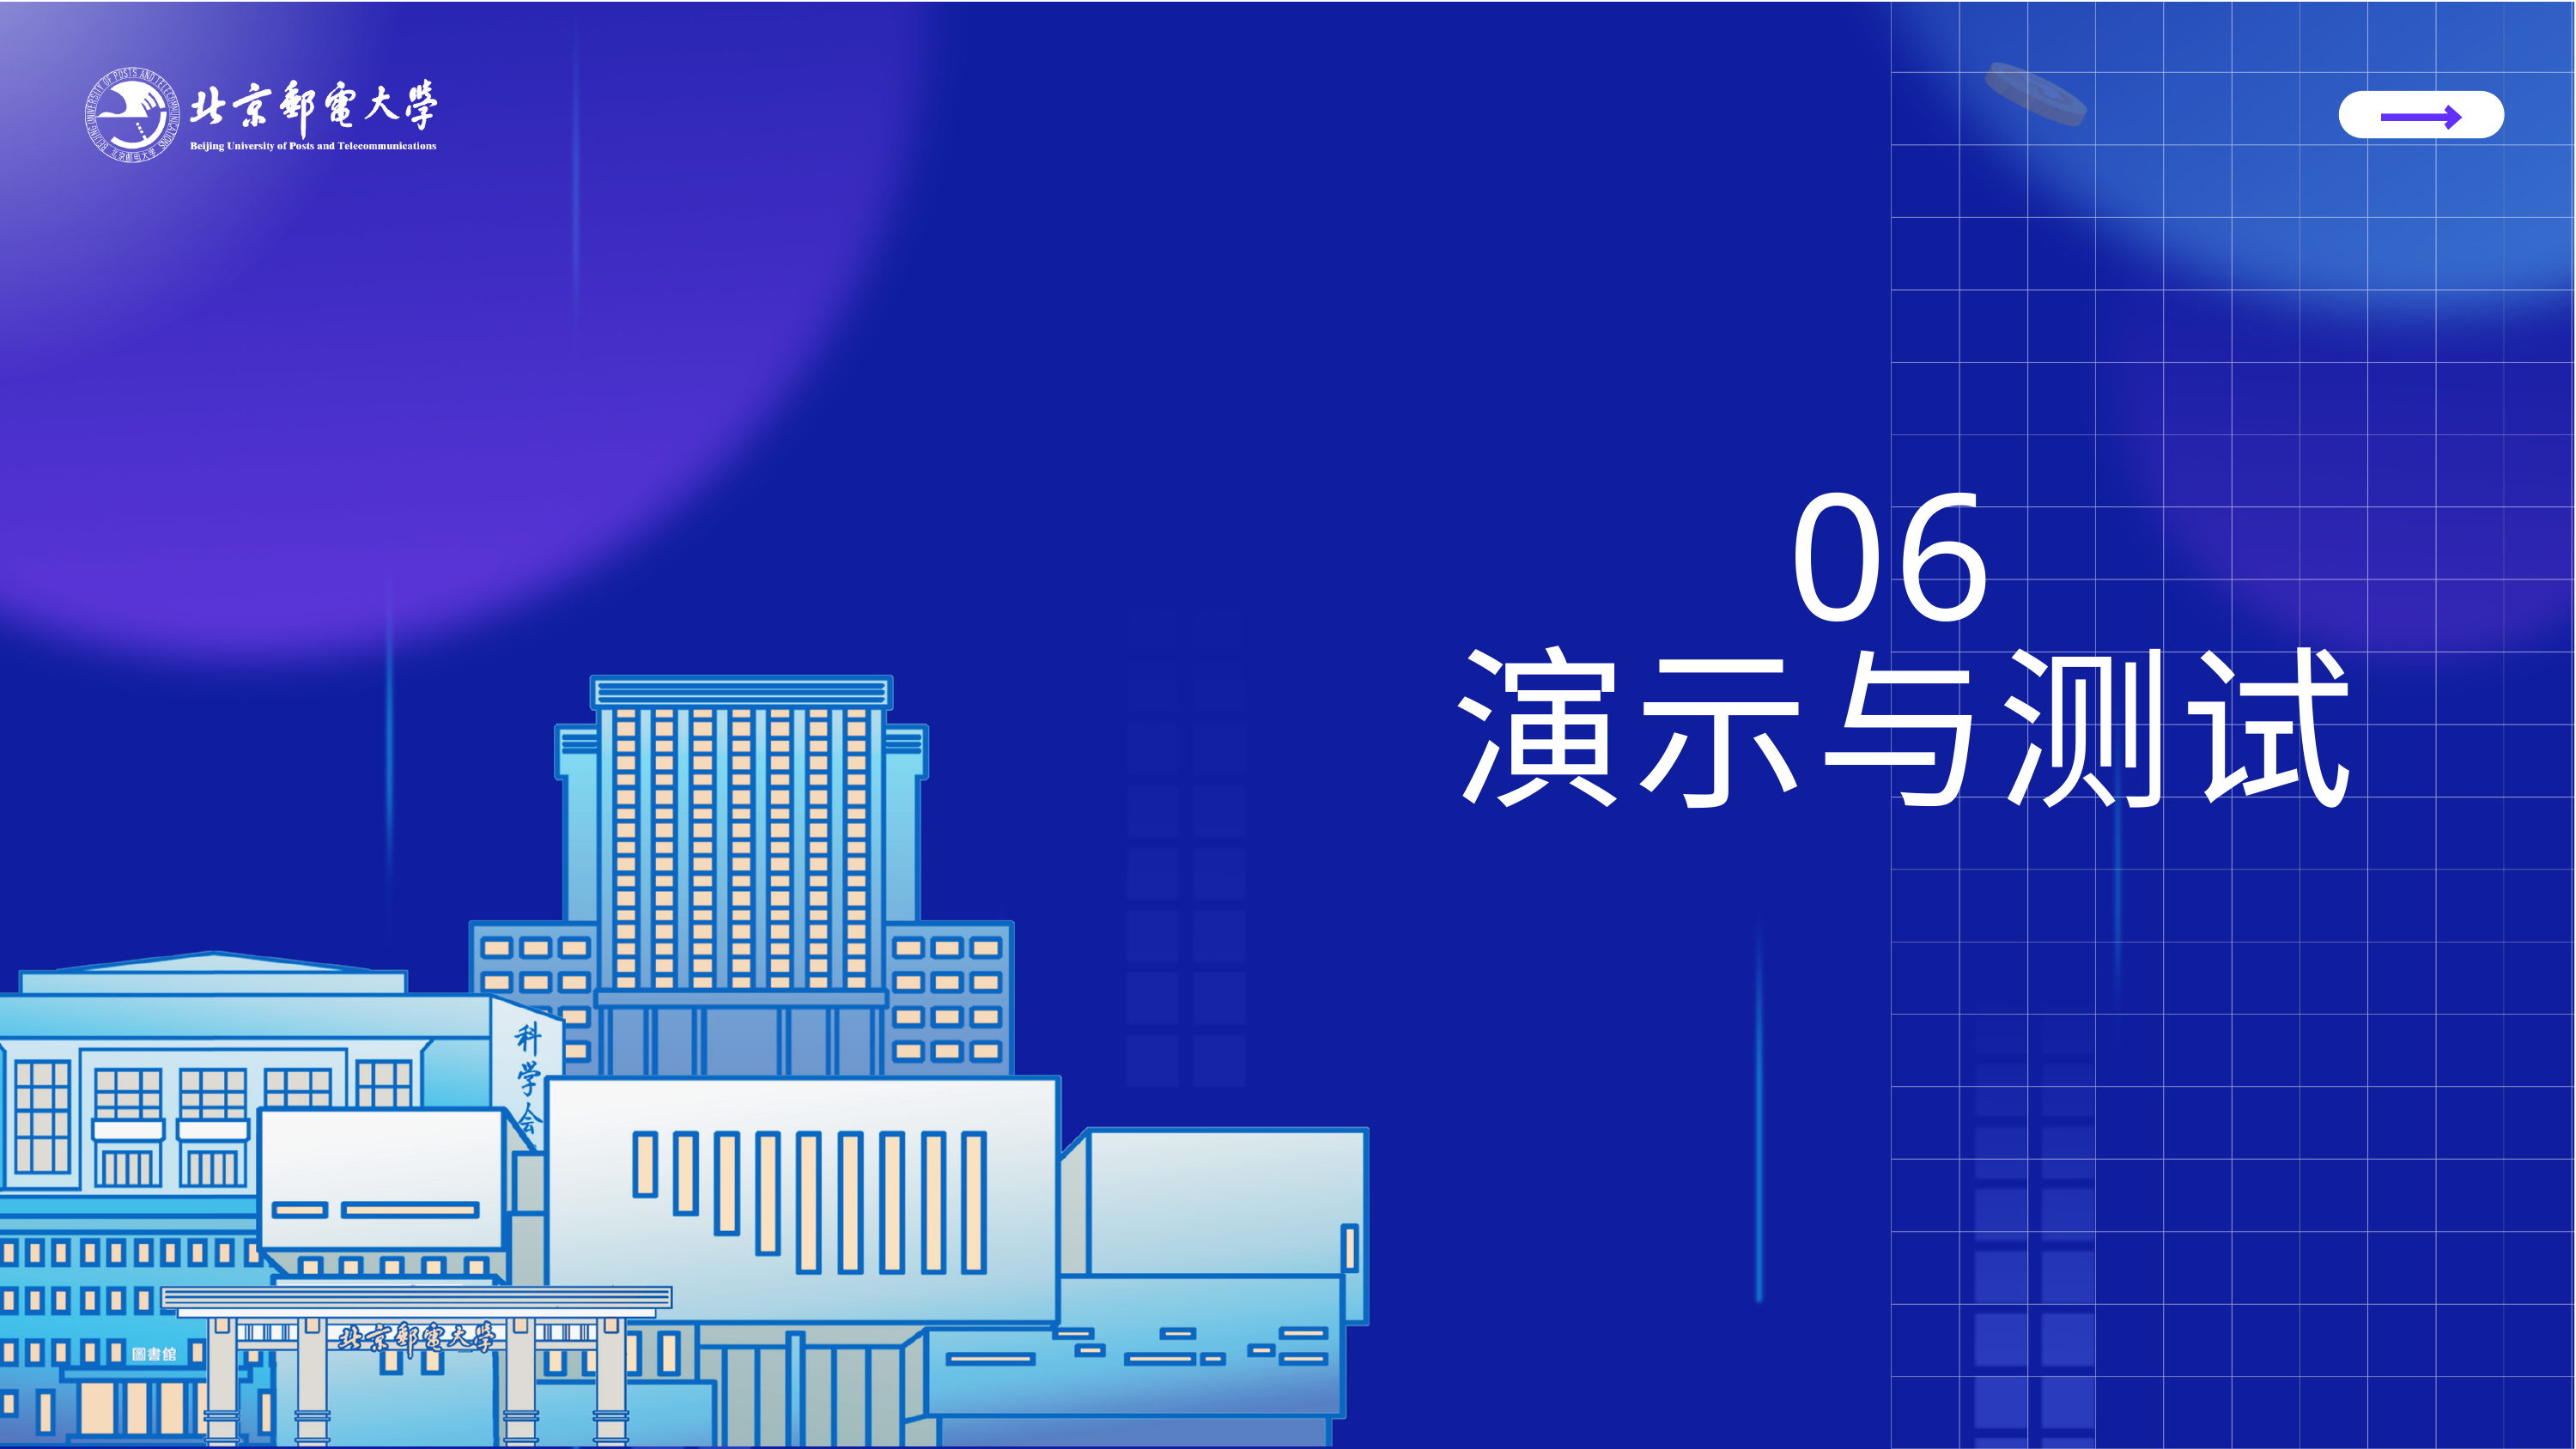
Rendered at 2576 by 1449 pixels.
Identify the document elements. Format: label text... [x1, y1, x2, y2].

text_box [75, 58, 447, 171]
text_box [2338, 90, 2505, 139]
text_box [0, 0, 440, 435]
text_box [1891, 0, 2576, 1449]
text_box [0, 2, 1891, 1449]
text_box 演示与测试 [1417, 583, 2391, 830]
text_box 06 [1442, 409, 2341, 656]
text_box [1911, 0, 2185, 179]
text_box [0, 603, 1382, 1446]
